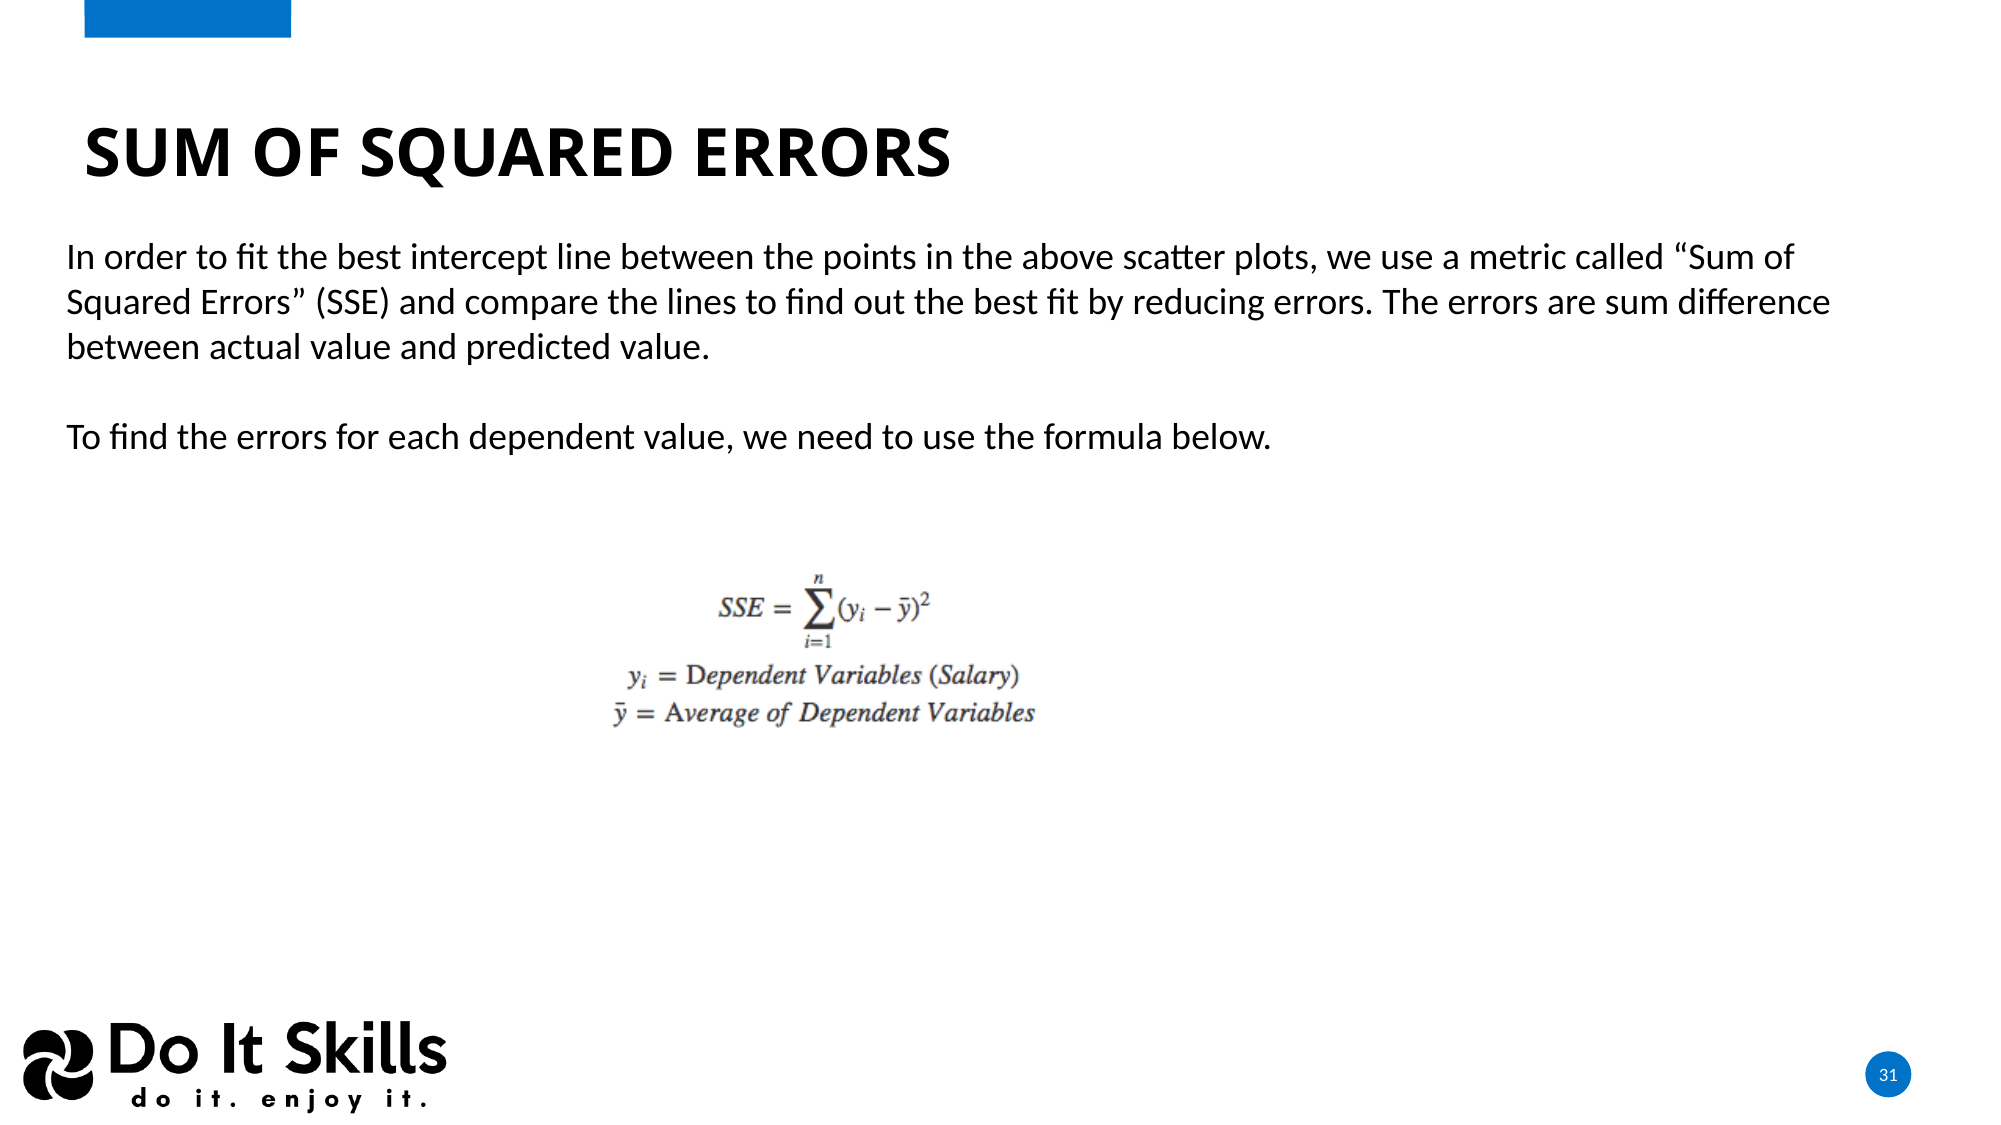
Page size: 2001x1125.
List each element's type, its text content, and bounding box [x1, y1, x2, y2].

text_box In order to fit the best intercept line between the points in the above scatter plots, we use a metric called “Sum of Squared Errors” (SSE) and compare the lines to find out the best fit by reducing errors. The errors are sum difference between actual value and predicted value. To find the errors for each dependent value, we need to use the formula below. [51, 224, 1865, 465]
picture [0, 1002, 458, 1125]
title Sum of Squared Errors [84, 40, 1914, 192]
picture [599, 573, 1043, 743]
slide_number 31 [1864, 1059, 1913, 1090]
